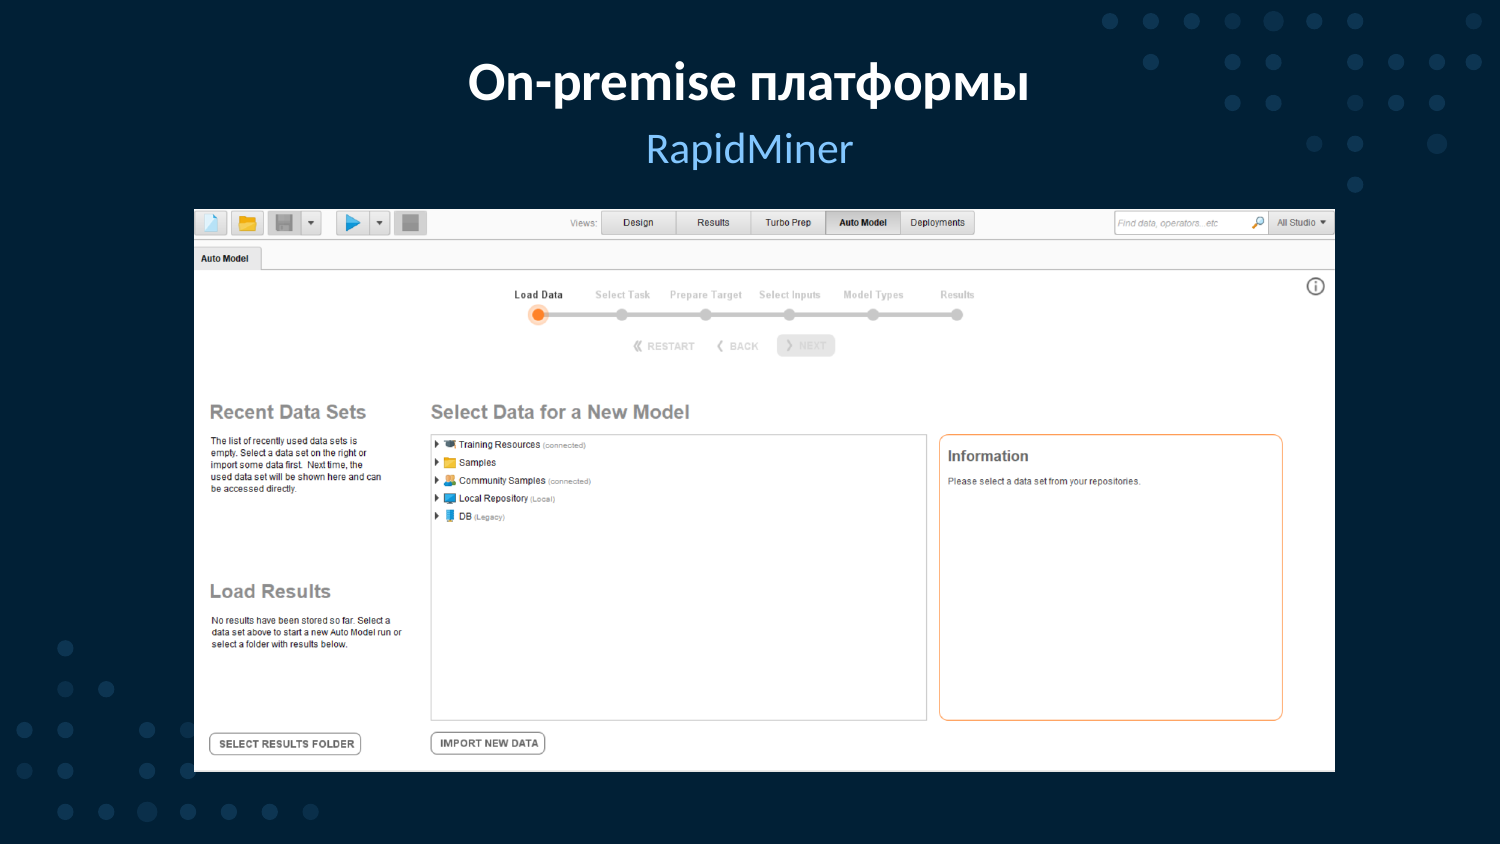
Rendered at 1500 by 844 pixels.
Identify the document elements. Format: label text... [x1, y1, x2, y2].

picture [194, 208, 1335, 772]
title On-premise платформы [103, 44, 1397, 120]
list RapidMiner [103, 120, 1397, 196]
